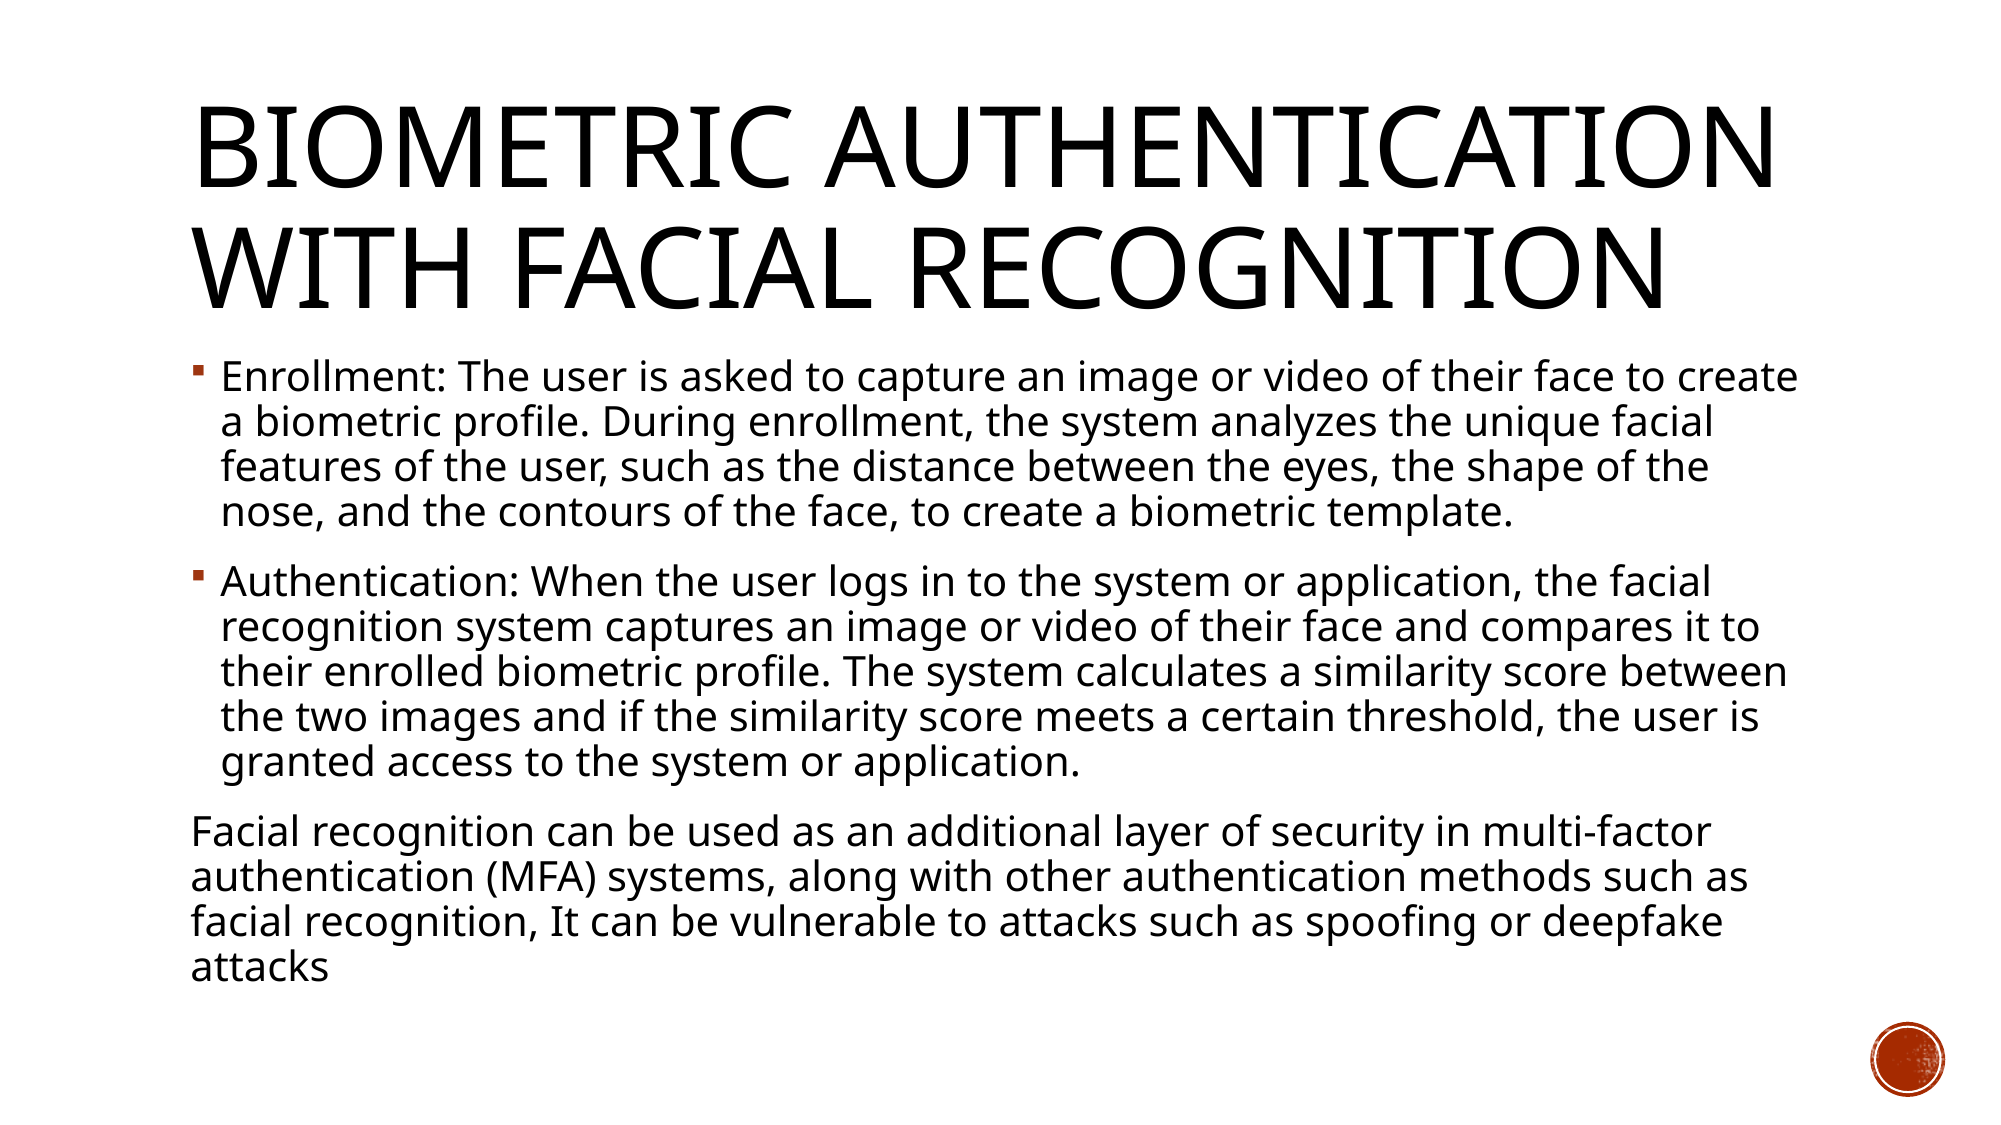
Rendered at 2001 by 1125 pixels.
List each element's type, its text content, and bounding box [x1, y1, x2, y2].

list Enrollment: The user is asked to capture an image or video of their face to create a biometric profile. During enrollment, the system analyzes the unique facial features of the user, such as the distance between the eyes, the shape of the nose, and the contours of the face, to create a biometric template. Authentication: When the user logs in to the system or application, the facial recognition system captures an image or video of their face and compares it to their enrolled biometric profile. The system calculates a similarity score between the two images and if the similarity score meets a certain threshold, the user is granted access to the system or application. Facial recognition can be used as an additional layer of security in multi-factor authentication (MFA) systems, along with other authentication methods such as facial recognition, It can be vulnerable to attacks such as spoofing or deepfake attacks [175, 348, 1826, 1013]
title Biometric authentication with facial recognition [175, 79, 1826, 344]
